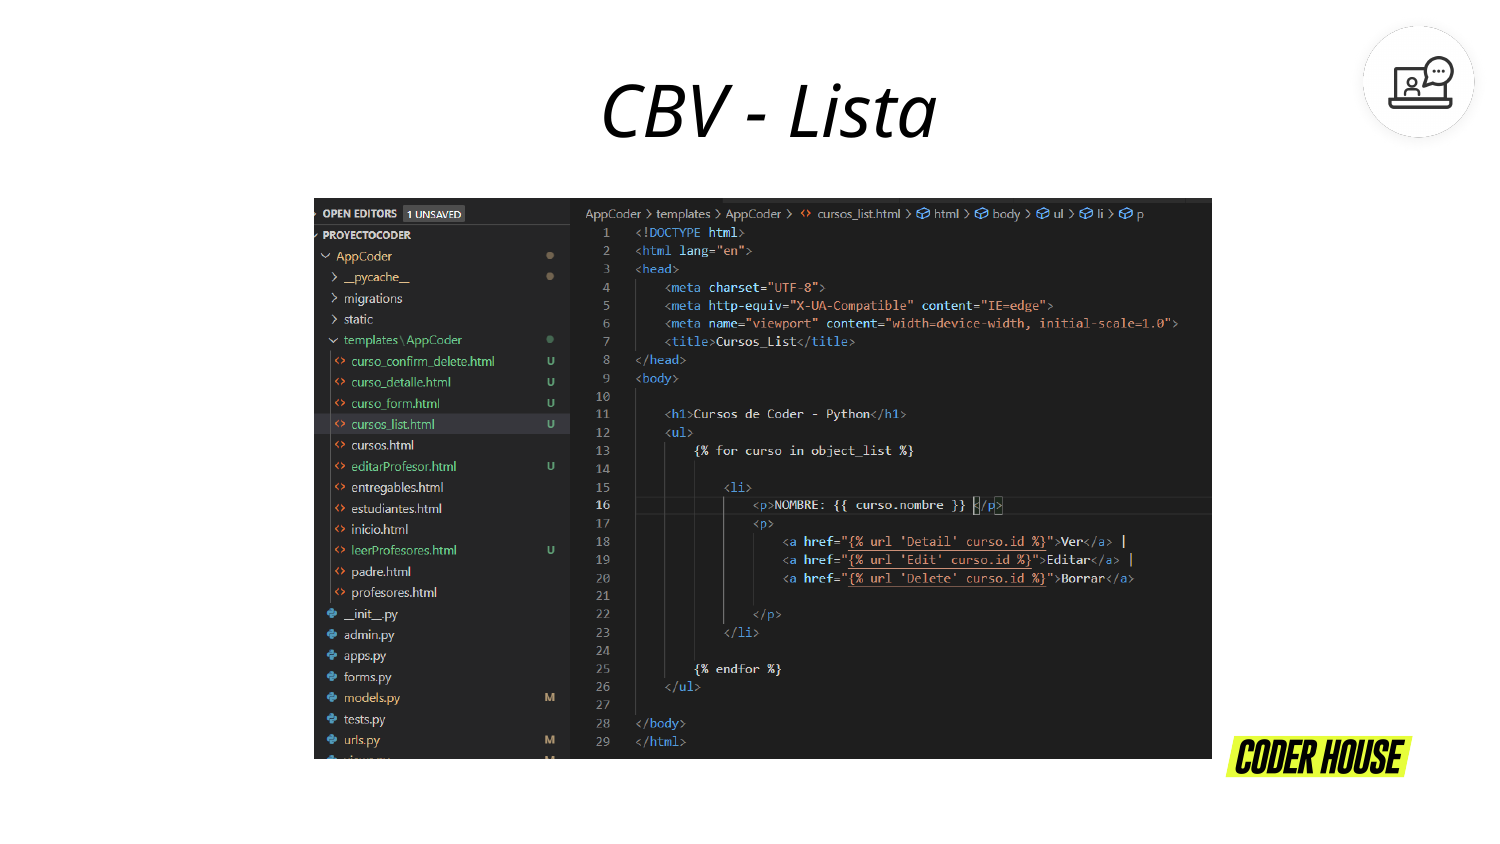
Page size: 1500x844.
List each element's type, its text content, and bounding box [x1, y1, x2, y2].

picture [314, 198, 1213, 759]
text_box CBV - Lista [333, 26, 1205, 190]
picture [1348, 12, 1488, 152]
picture [1221, 728, 1417, 784]
